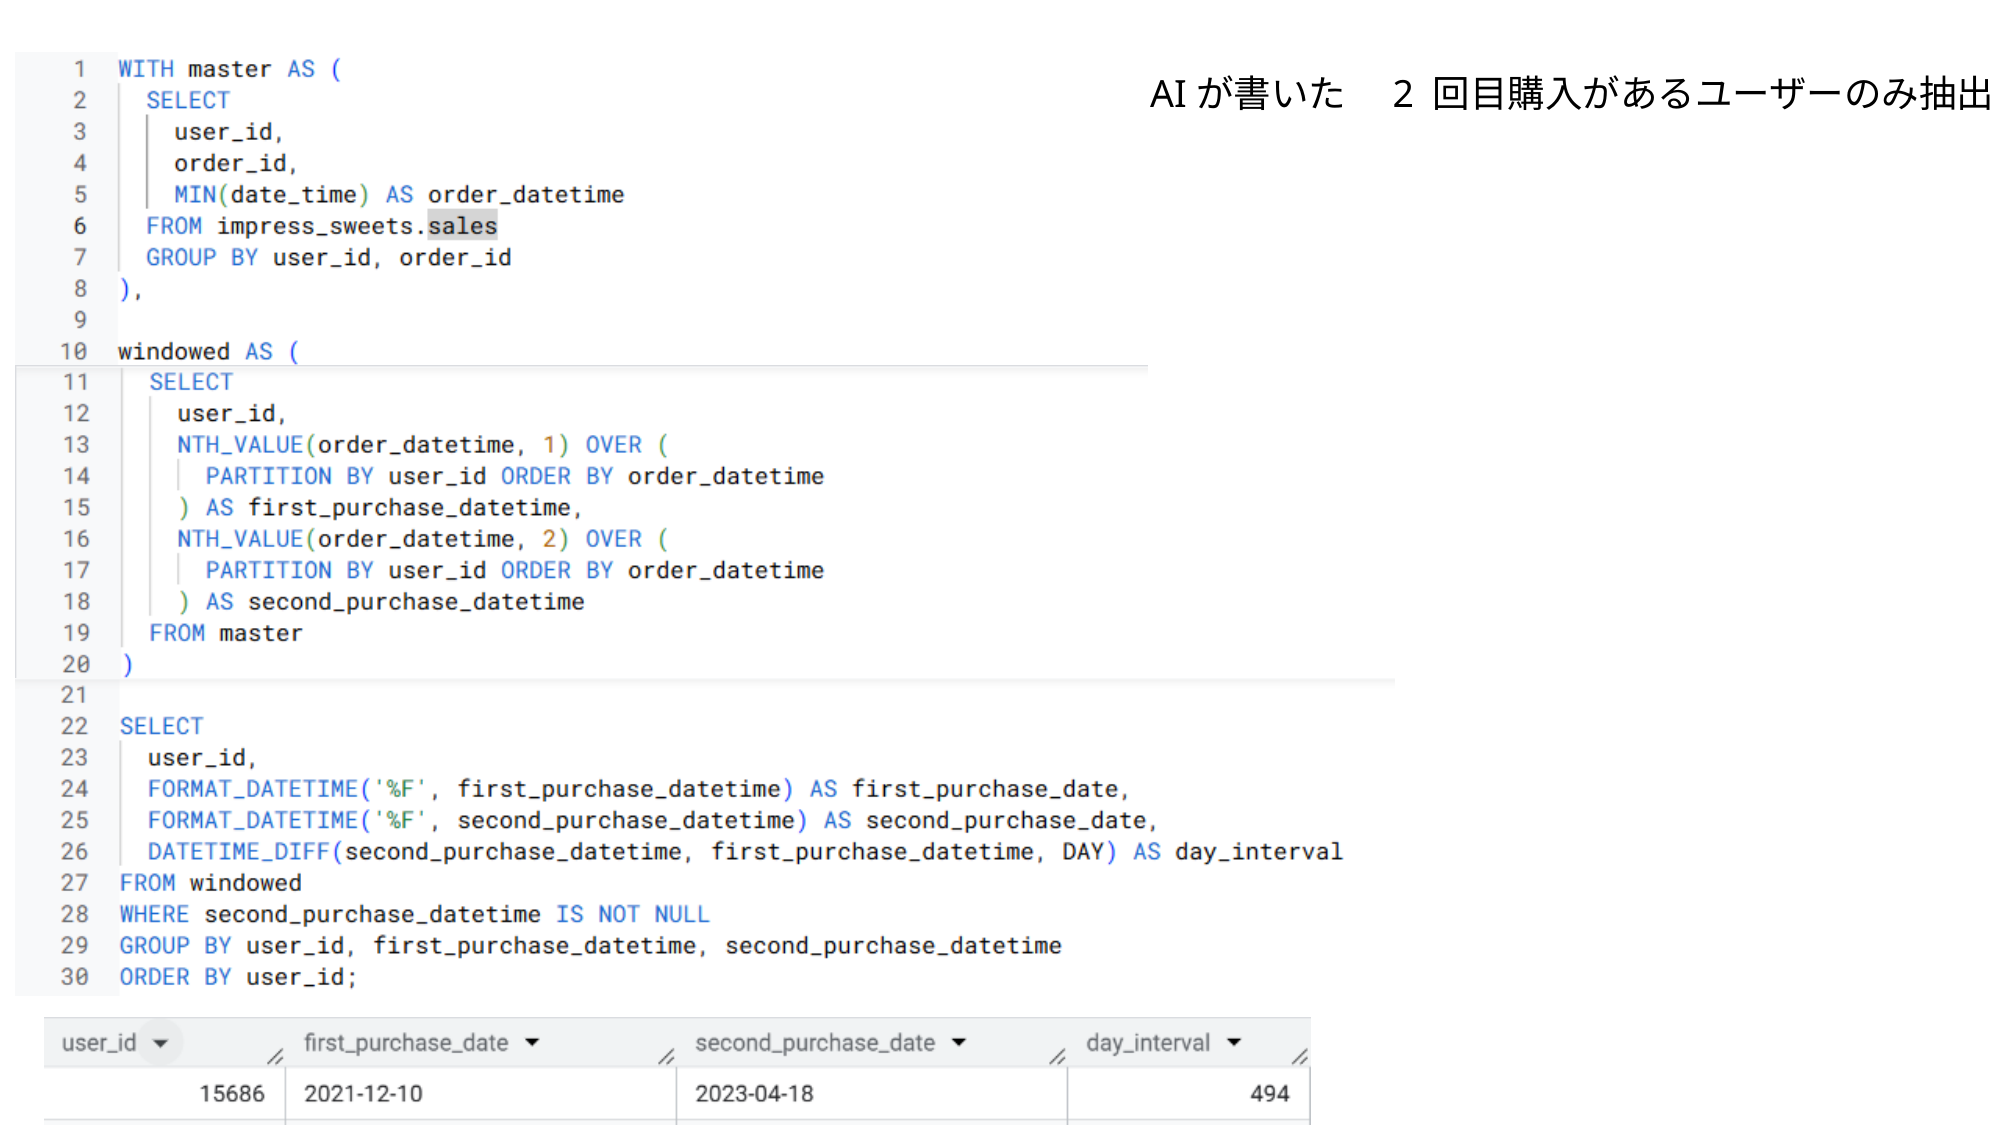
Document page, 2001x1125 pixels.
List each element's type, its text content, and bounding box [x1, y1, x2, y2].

text_box AIが書いた 2 回目購入があるユーザーのみ抽出 [1150, 62, 2000, 123]
picture [14, 52, 1396, 996]
picture [43, 1017, 1311, 1125]
